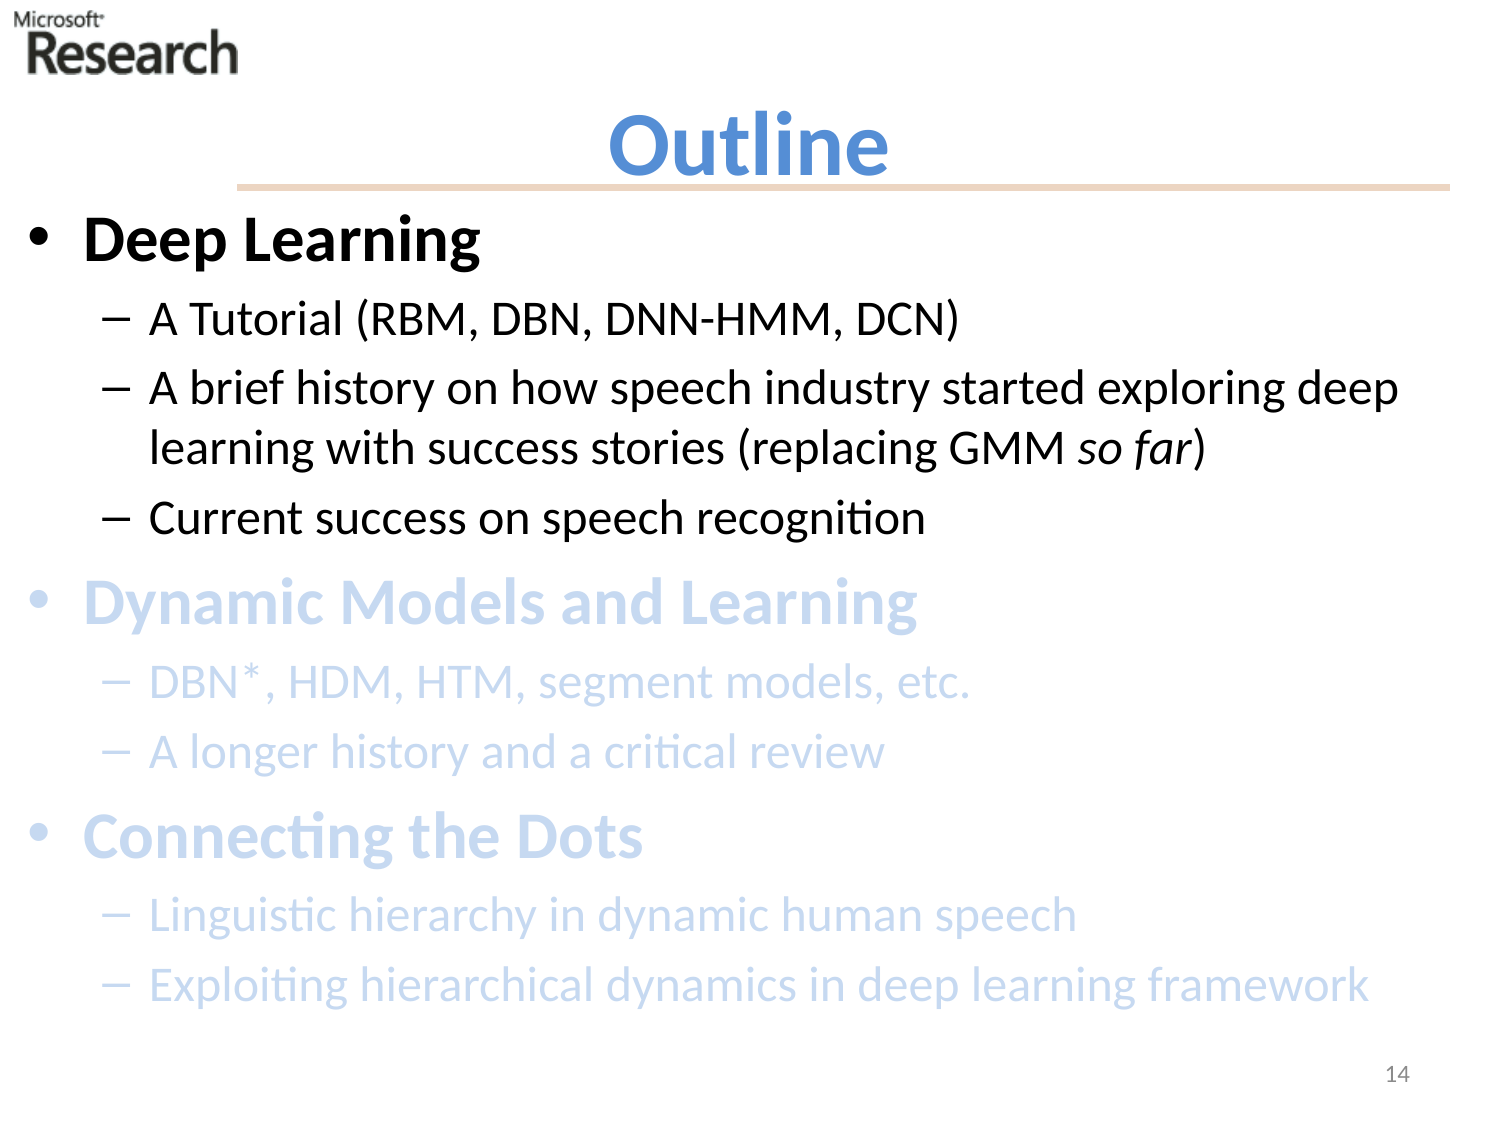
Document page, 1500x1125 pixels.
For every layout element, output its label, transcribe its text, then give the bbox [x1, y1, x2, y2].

list Deep Learning A Tutorial (RBM, DBN, DNN-HMM, DCN) A brief history on how speech industry started exploring deep learning with success stories (replacing GMM so far) Current success on speech recognition Dynamic Models and Learning DBN*, HDM, HTM, segment models, etc. A longer history and a critical review Connecting the Dots Linguistic hierarchy in dynamic human speech Exploiting hierarchical dynamics in deep learning framework [12, 187, 1450, 993]
title Outline [75, 45, 1425, 187]
picture [14, 10, 238, 75]
slide_number 14 [1074, 1042, 1425, 1103]
